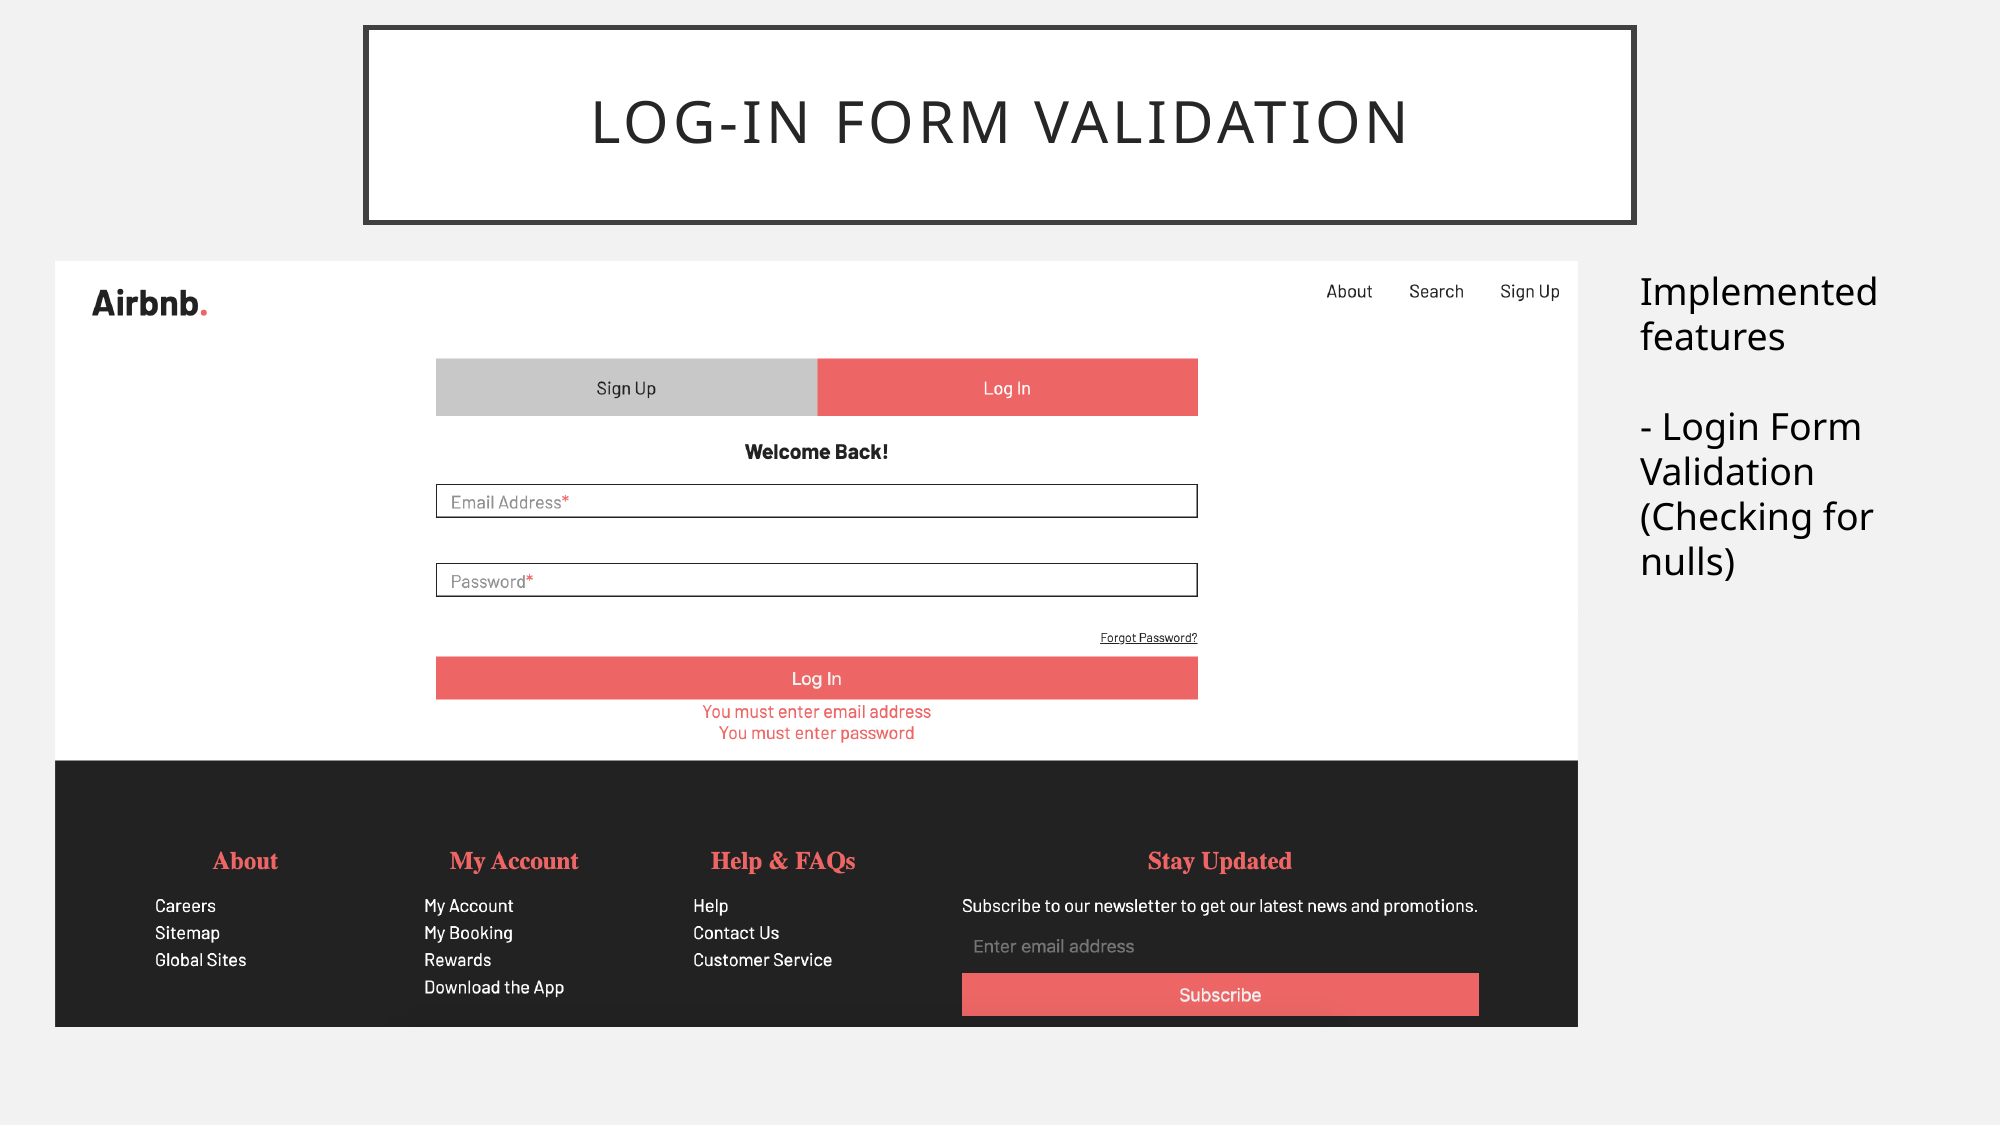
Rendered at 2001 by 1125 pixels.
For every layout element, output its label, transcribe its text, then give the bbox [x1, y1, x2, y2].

text_box Implemented features - Login Form Validation (Checking for nulls) [1625, 261, 1989, 591]
picture [55, 260, 1578, 1027]
title Log-in form validation [363, 25, 1637, 225]
